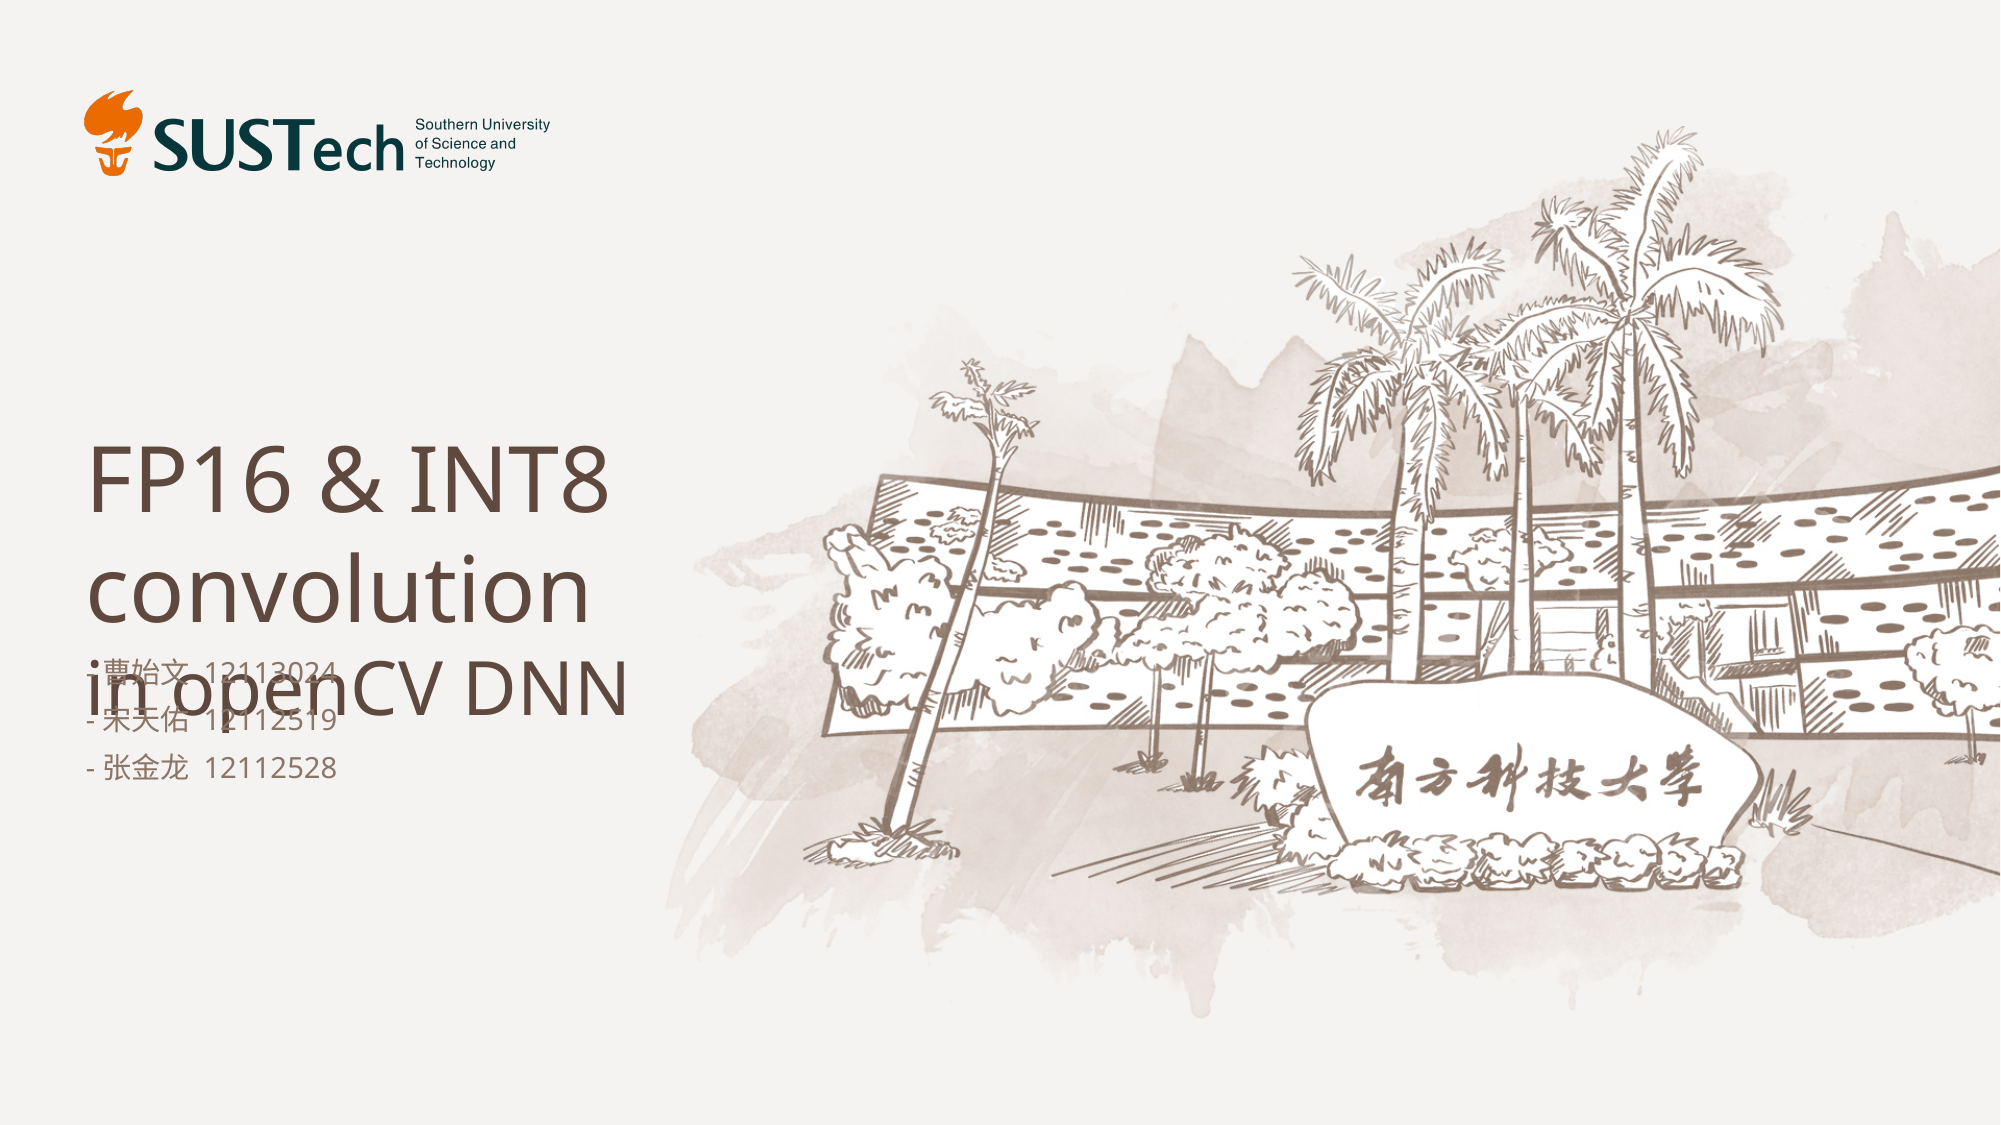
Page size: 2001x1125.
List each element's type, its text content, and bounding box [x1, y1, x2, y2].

picture [0, 0, 2001, 1125]
text_box FP16 & INT8 convolution in openCV DNN [71, 413, 1159, 739]
text_box -曹始文 12113024 -宋天佑 12112519 -张金龙 12112528 [71, 646, 706, 792]
